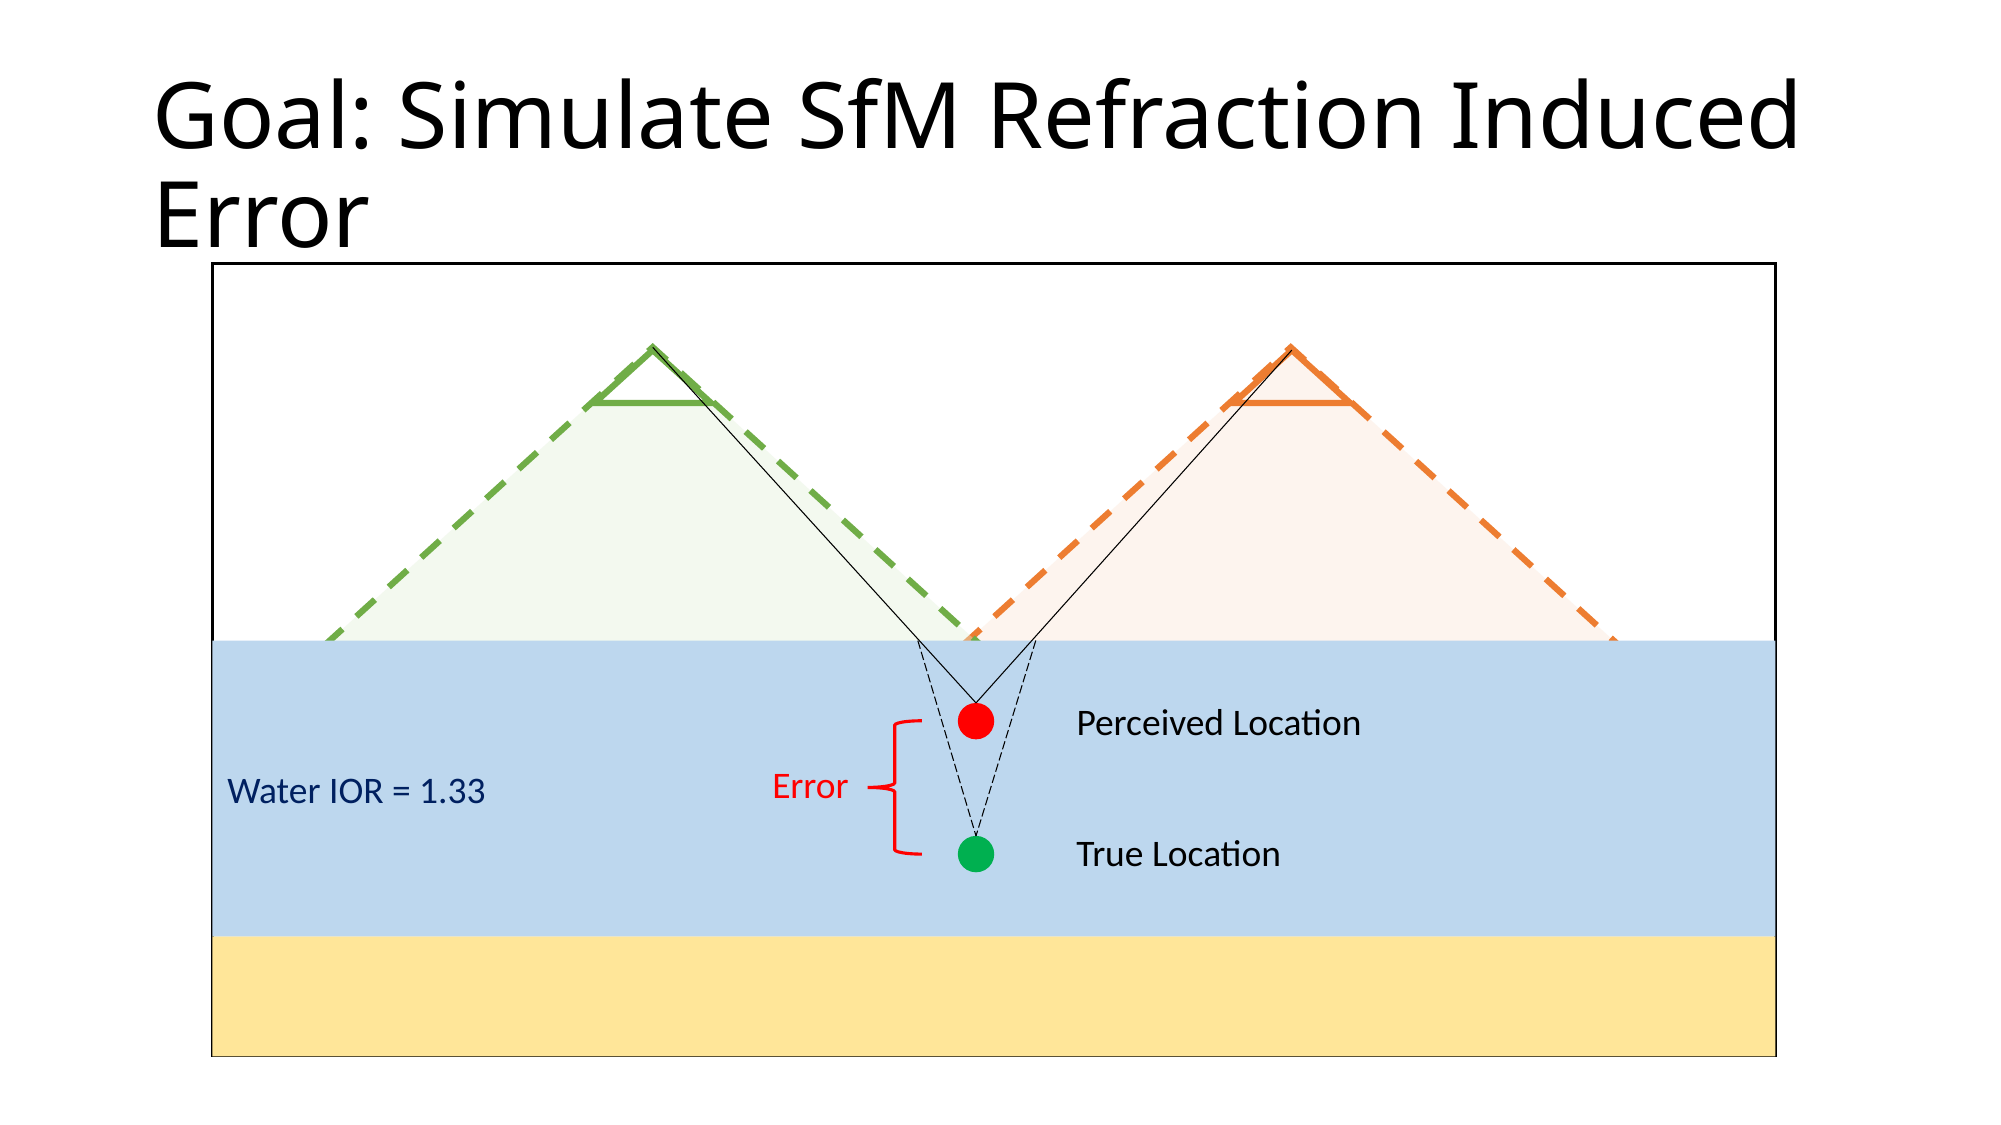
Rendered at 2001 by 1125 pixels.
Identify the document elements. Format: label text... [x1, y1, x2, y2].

text_box [591, 349, 652, 404]
text_box [867, 720, 922, 855]
text_box True Location [1061, 821, 1297, 882]
text_box Perceived Location [1061, 690, 1377, 751]
text_box [328, 347, 652, 640]
text_box Error [757, 753, 864, 814]
text_box [956, 836, 996, 874]
text_box [211, 262, 1777, 640]
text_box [976, 640, 1036, 836]
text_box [976, 350, 1292, 703]
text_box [917, 640, 976, 836]
title Goal: Simulate SfM Refraction Induced Error [137, 59, 1863, 278]
text_box [1290, 348, 1353, 404]
text_box [1292, 397, 1614, 640]
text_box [652, 347, 976, 703]
text_box Water IOR = 1.33 [211, 640, 1777, 937]
text_box [211, 937, 1777, 1057]
